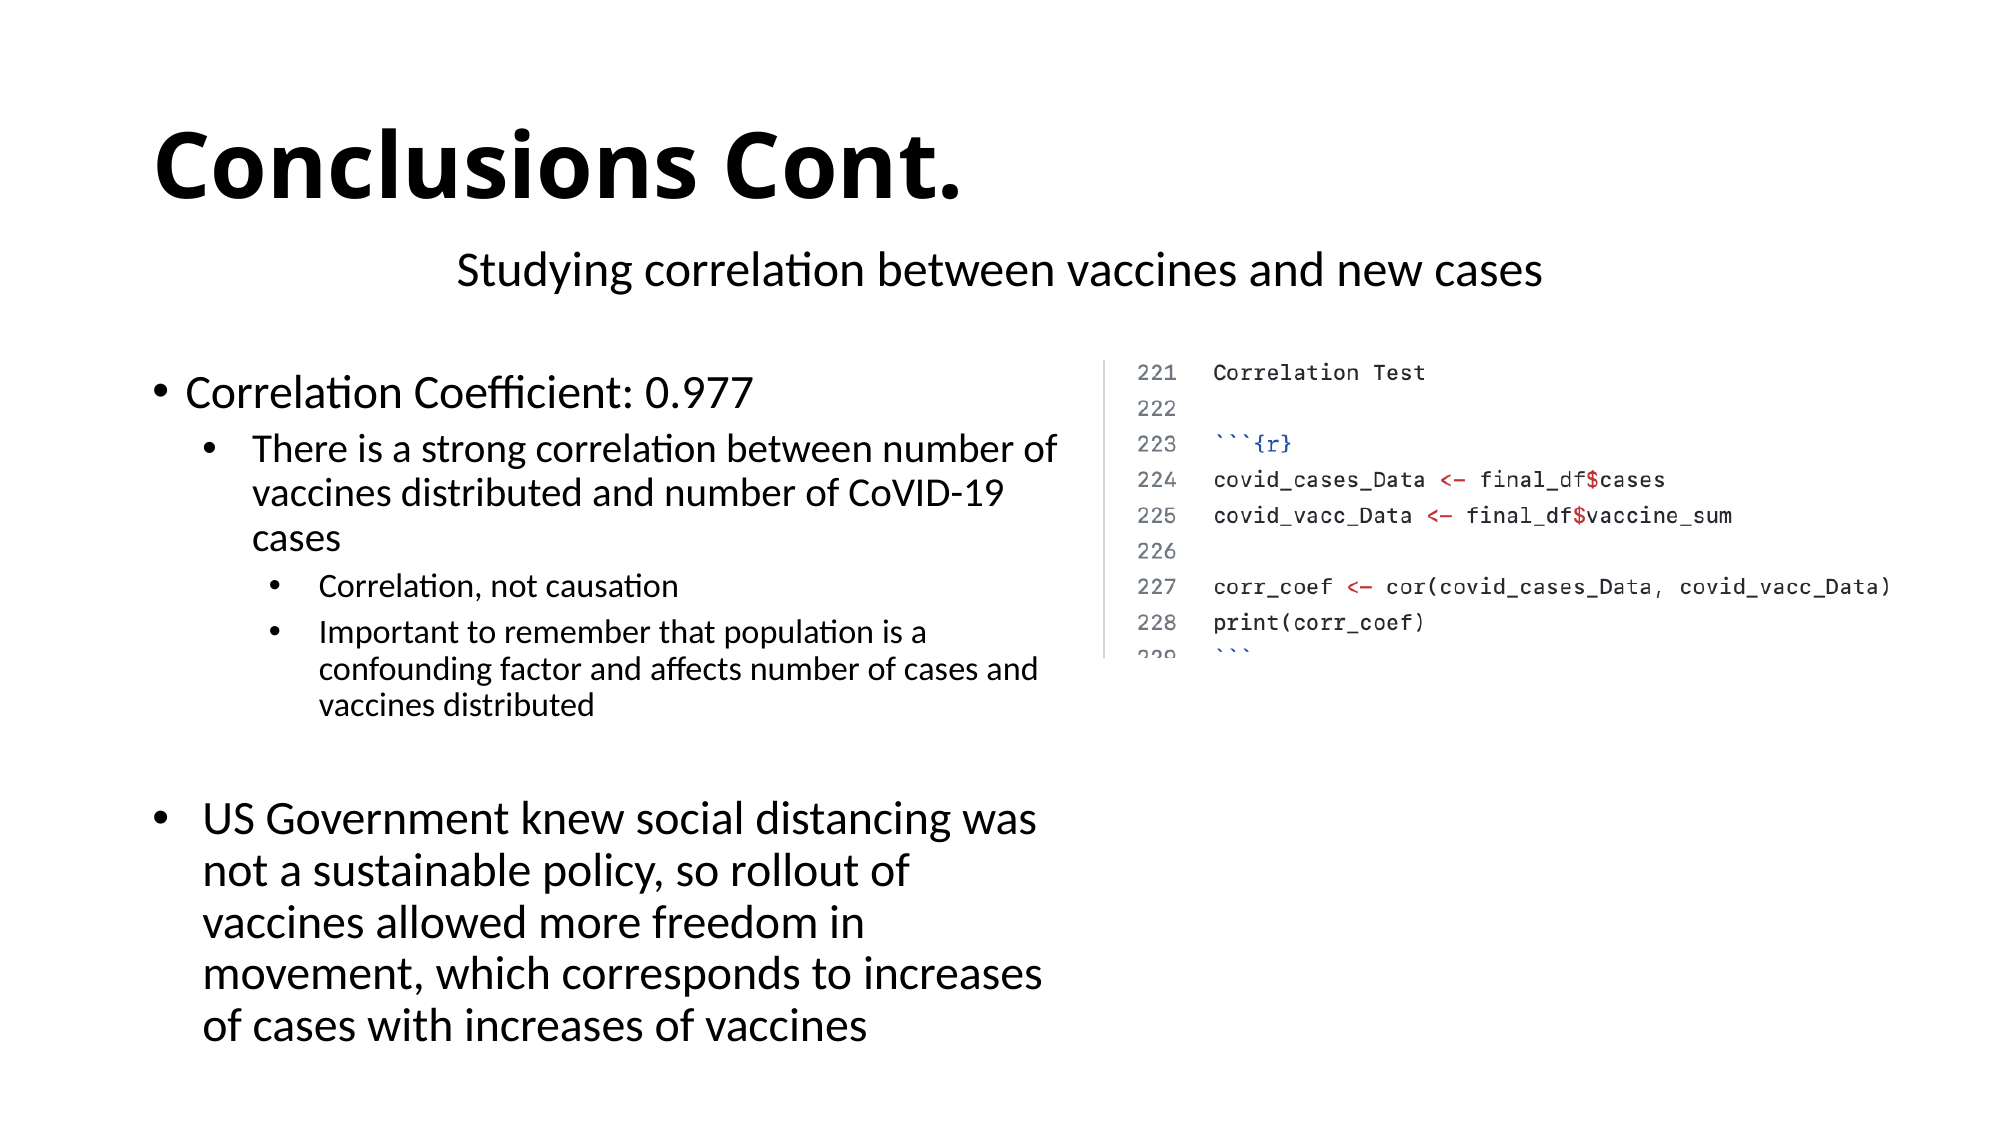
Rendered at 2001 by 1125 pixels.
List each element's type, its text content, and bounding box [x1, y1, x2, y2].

text_box Studying correlation between vaccines and new cases [196, 236, 1804, 391]
picture [1103, 360, 1940, 658]
title Conclusions Cont. [137, 59, 1863, 278]
list Correlation Coefficient: 0.977 There is a strong correlation between number of vaccines distributed and number of CoVID-19 cases Correlation, not causation Important to remember that population is a confounding factor and affects number of cases and vaccines distributed US Government knew social distancing was not a sustainable policy, so rollout of vaccines allowed more freedom in movement, which corresponds to increases of cases with increases of vaccines [137, 359, 1098, 1074]
